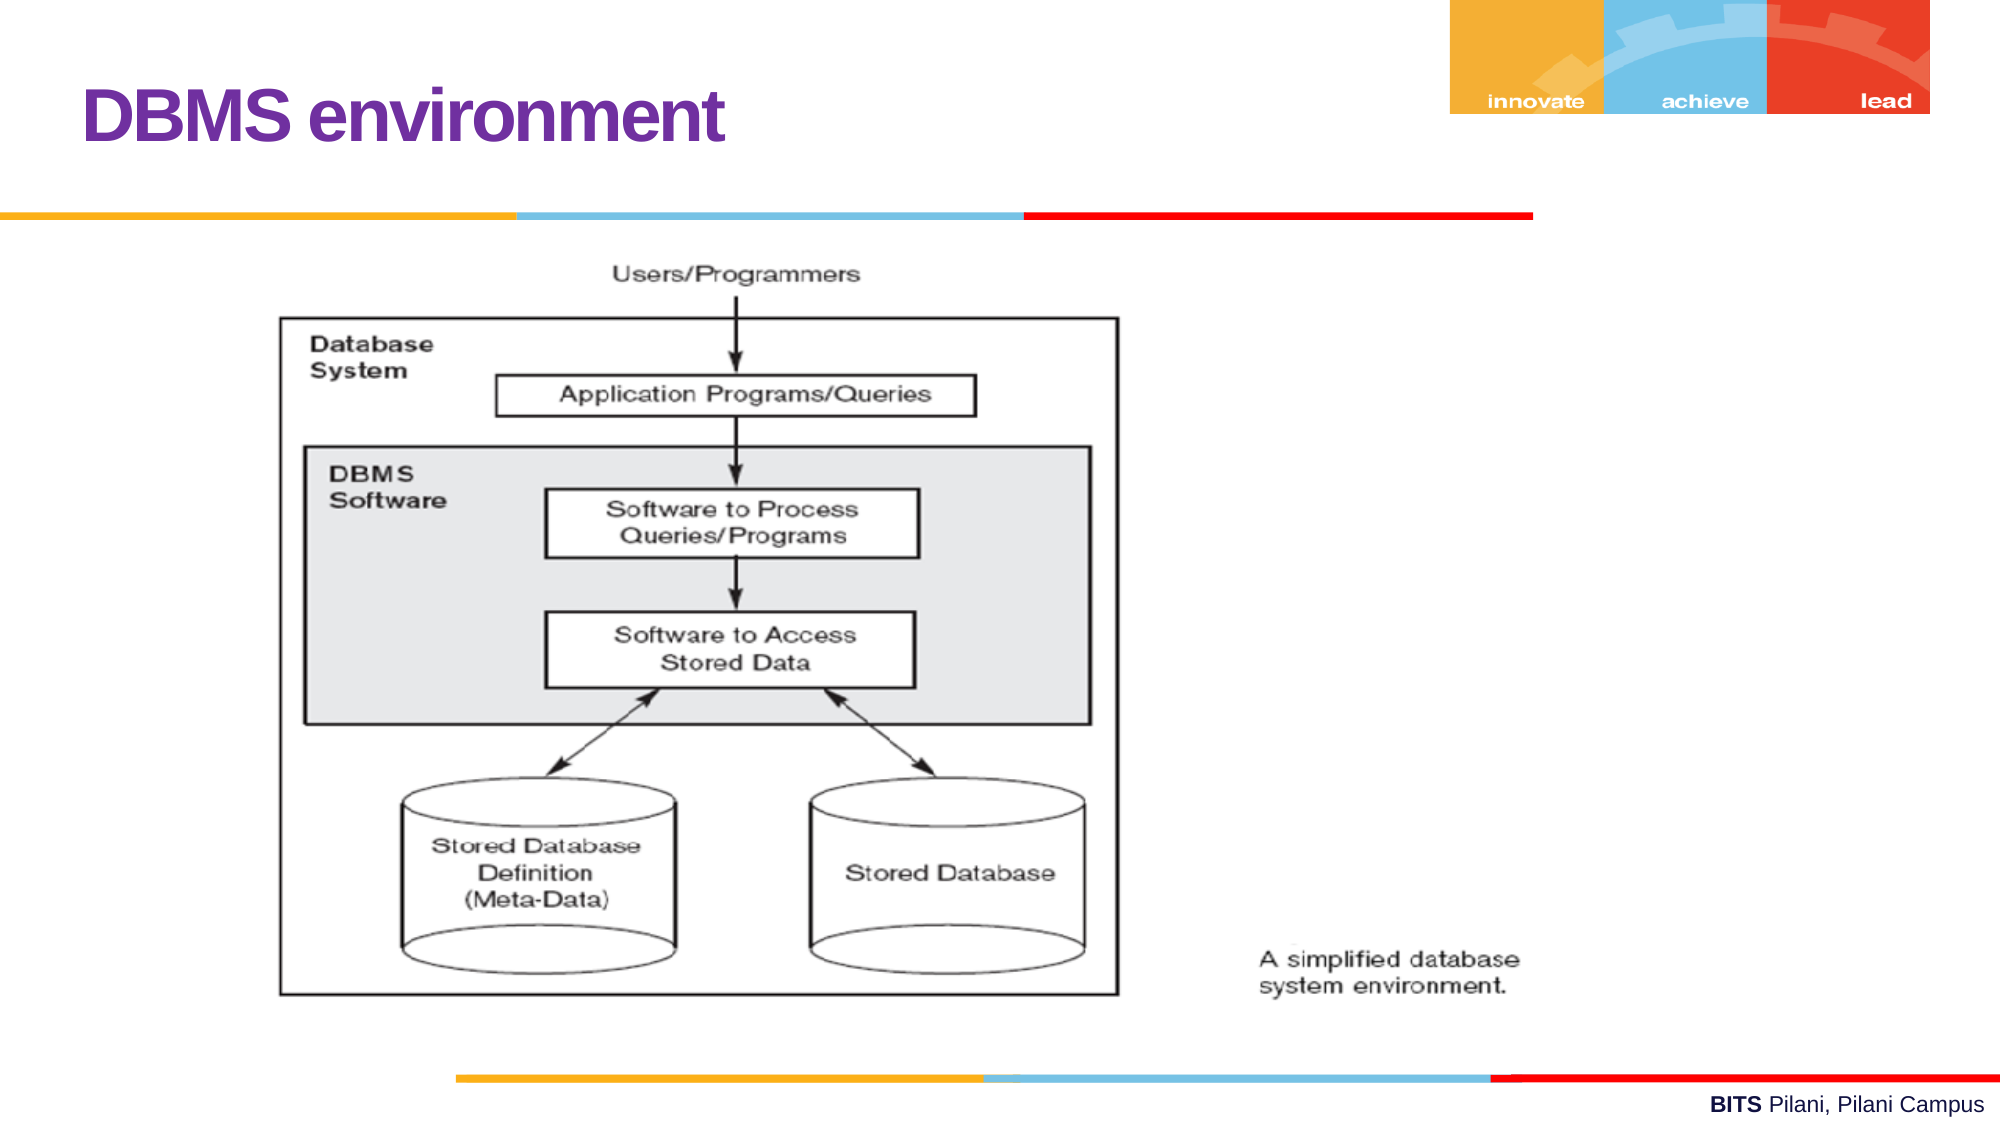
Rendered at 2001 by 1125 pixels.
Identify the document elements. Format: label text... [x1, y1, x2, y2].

picture [1449, 0, 1930, 114]
picture [269, 246, 1533, 1044]
list DBMS environment [66, 24, 1450, 213]
